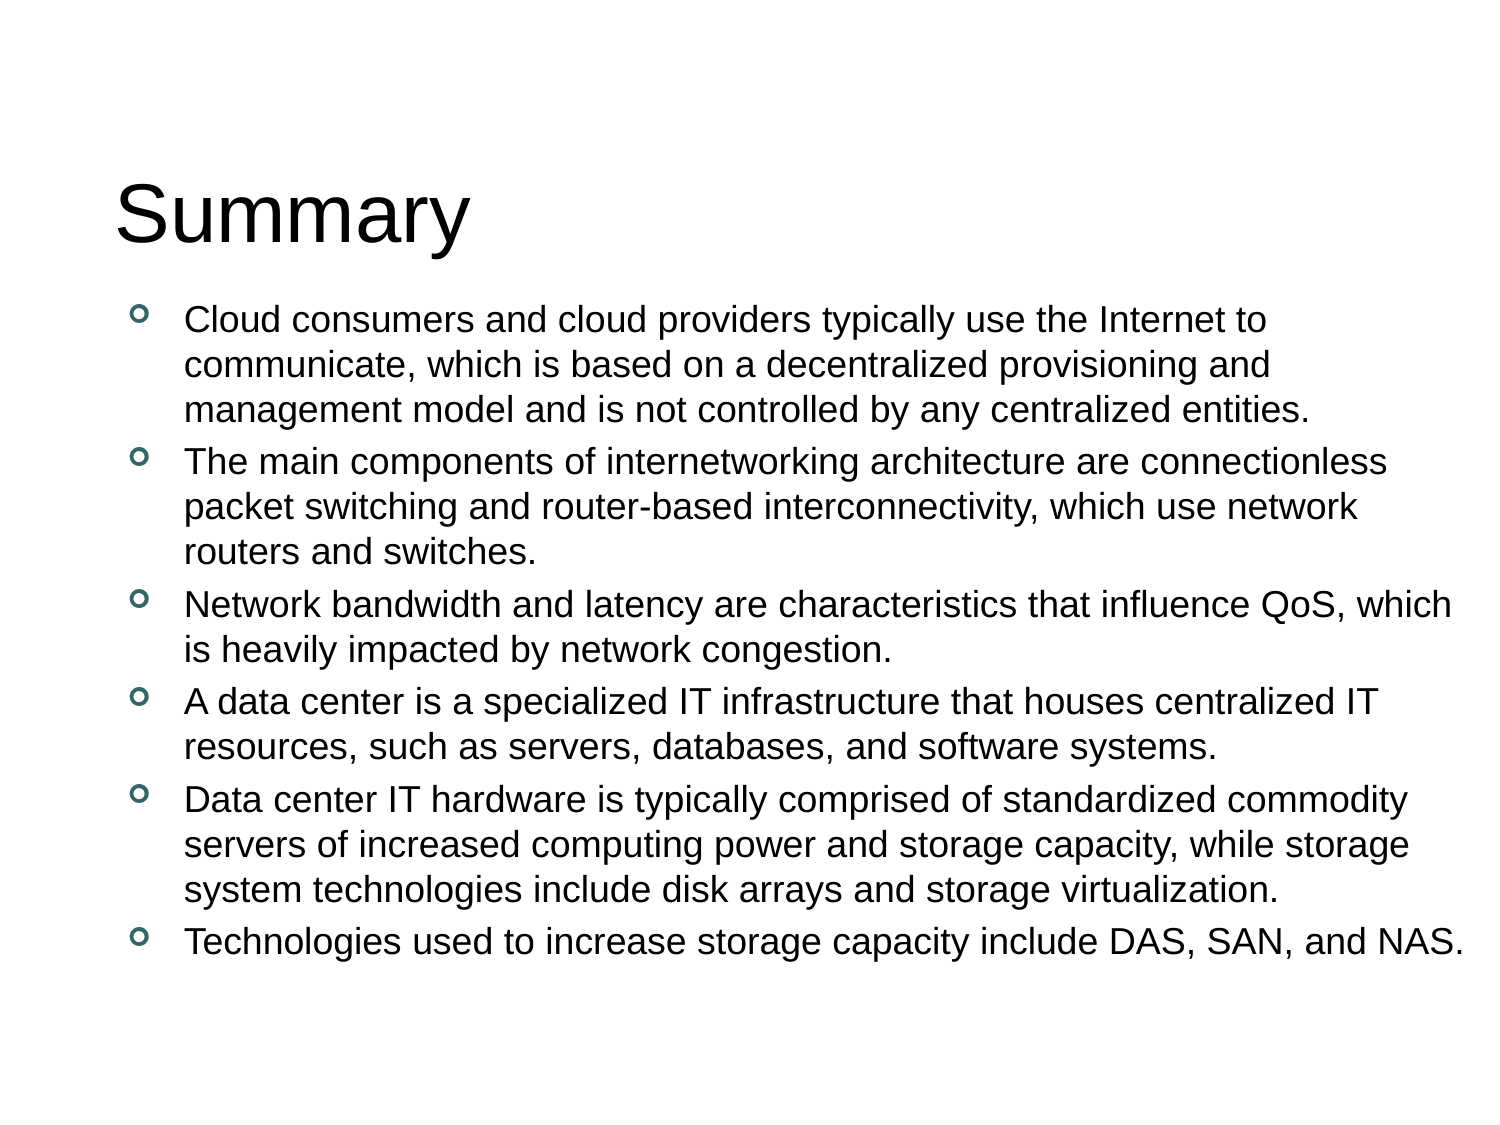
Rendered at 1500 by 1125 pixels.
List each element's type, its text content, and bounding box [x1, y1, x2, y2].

title Summary [99, 149, 1476, 270]
list Cloud consumers and cloud providers typically use the Internet to communicate, which is based on a decentralized provisioning and management model and is not controlled by any centralized entities. The main components of internetworking architecture are connectionless packet switching and router-based interconnectivity, which use network routers and switches. Network bandwidth and latency are characteristics that influence QoS, which is heavily impacted by network congestion. A data center is a specialized IT infrastructure that houses centralized IT resources, such as servers, databases, and software systems. Data center IT hardware is typically comprised of standardized commodity servers of increased computing power and storage capacity, while storage system technologies include disk arrays and storage virtualization. Technologies used to increase storage capacity include DAS, SAN, and NAS. [112, 287, 1500, 1125]
